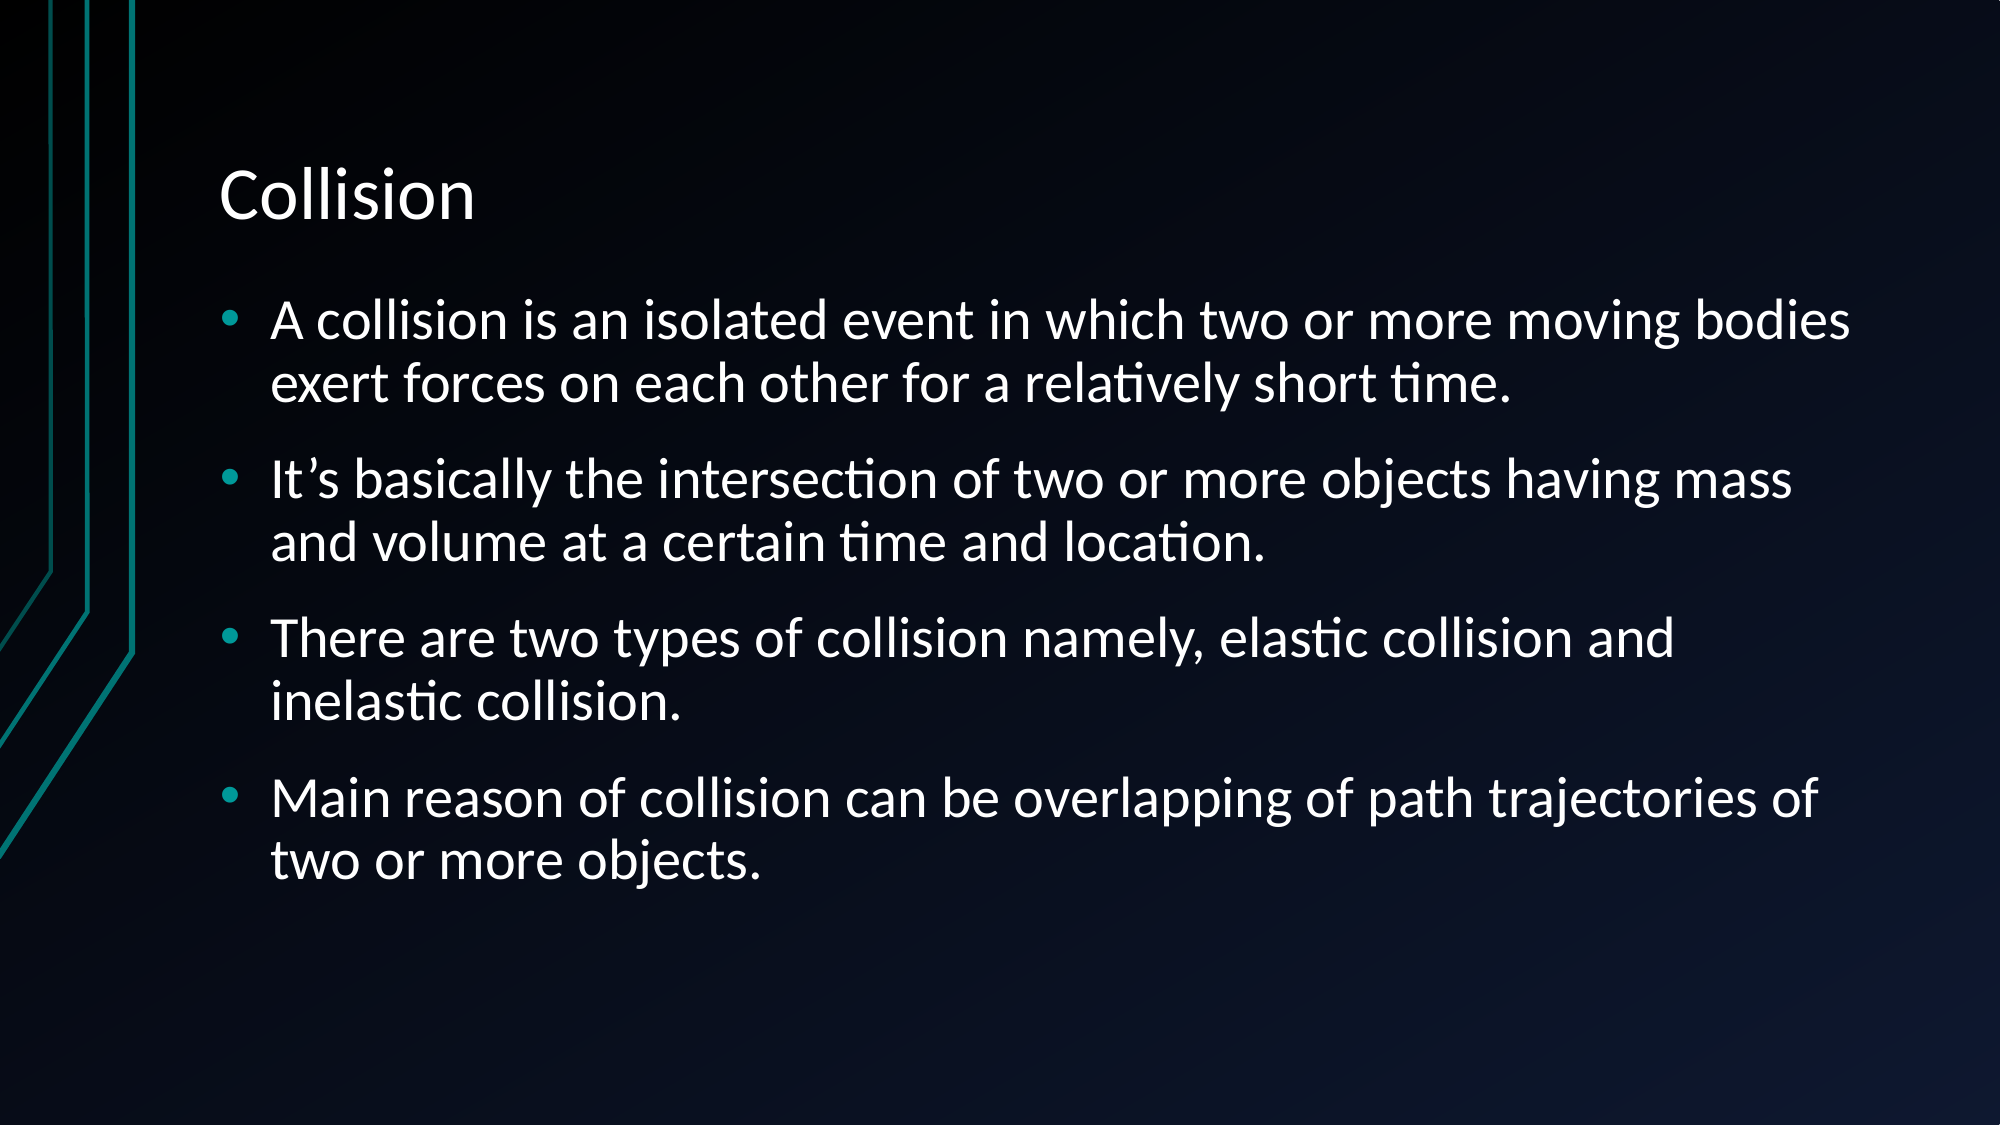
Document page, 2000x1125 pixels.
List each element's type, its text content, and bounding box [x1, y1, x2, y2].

title Collision [199, 45, 1900, 246]
list A collision is an isolated event in which two or more moving bodies exert forces on each other for a relatively short time. It’s basically the intersection of two or more objects having mass and volume at a certain time and location. There are two types of collision namely, elastic collision and inelastic collision. Main reason of collision can be overlapping of path trajectories of two or more objects. [199, 279, 1900, 1012]
